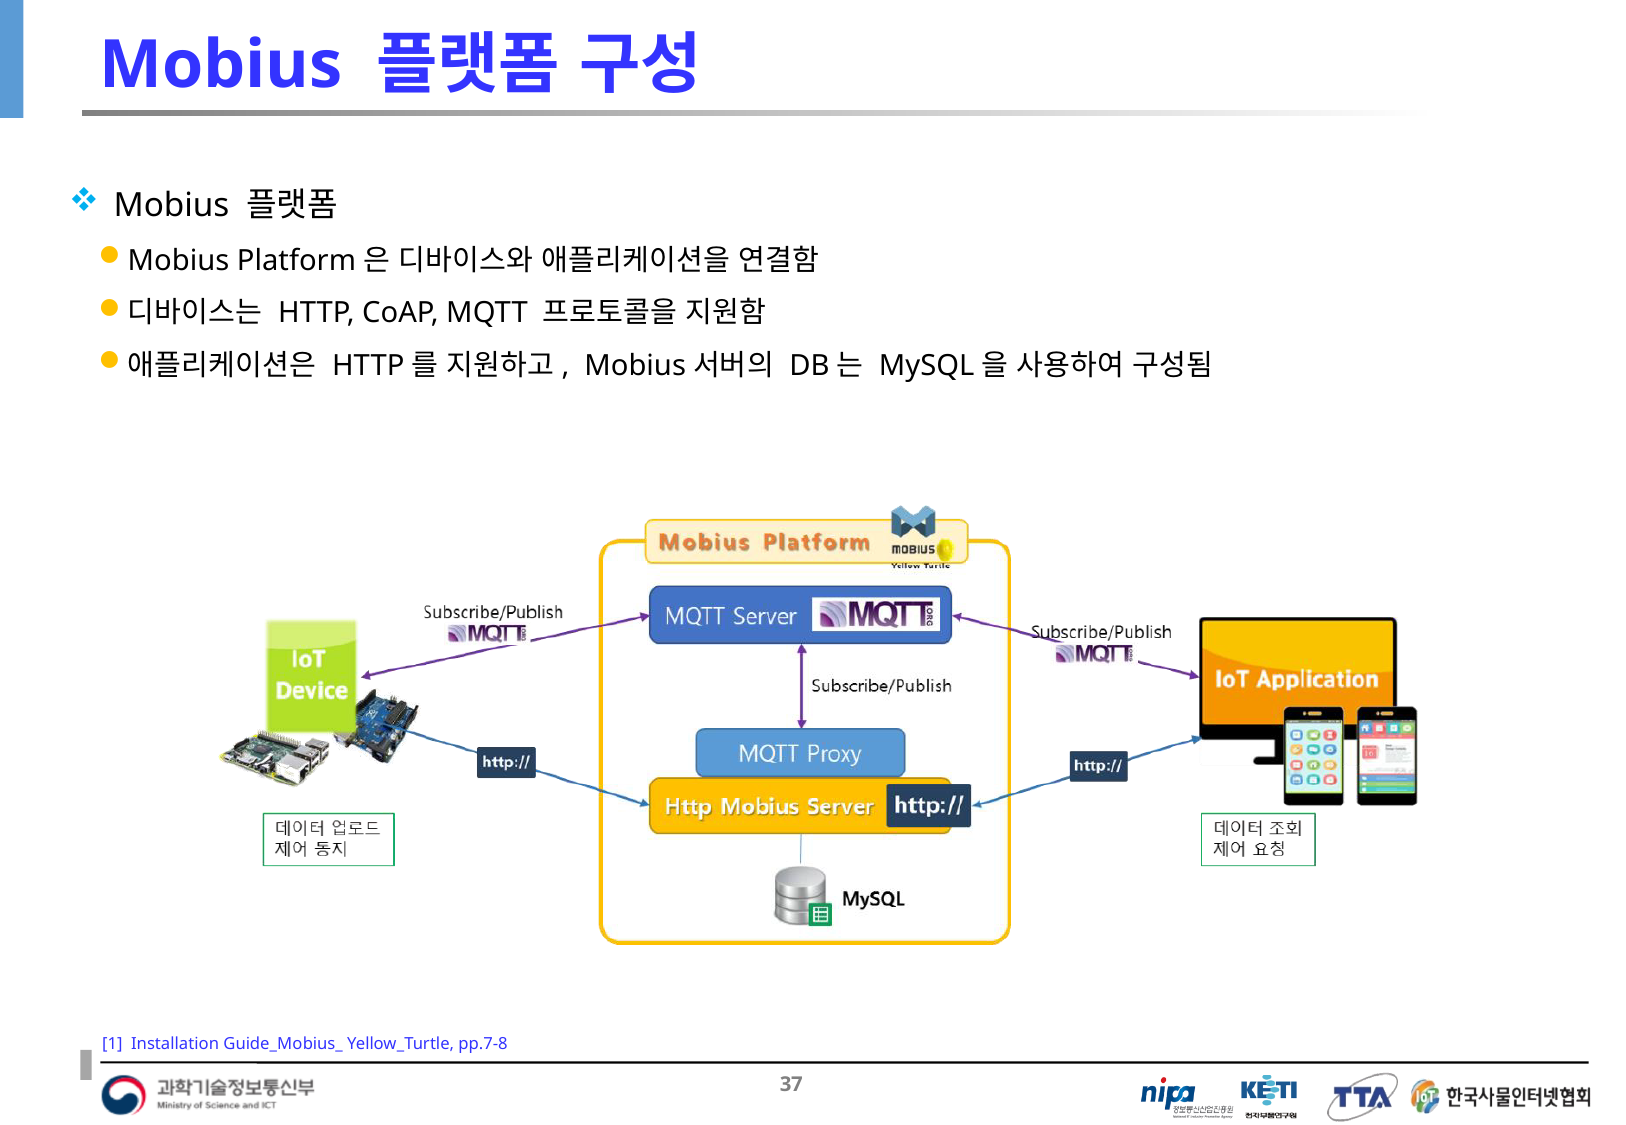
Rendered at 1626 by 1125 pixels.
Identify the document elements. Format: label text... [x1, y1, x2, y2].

text_box [1] Installation Guide_Mobius_ Yellow_Turtle, pp.7-8 [87, 1025, 782, 1061]
picture [1327, 1056, 1398, 1125]
picture [1136, 1075, 1300, 1120]
picture [100, 1067, 317, 1117]
picture [1409, 1078, 1592, 1115]
text_box Mobius 플랫폼 구성 [84, 22, 1486, 109]
text_box Mobius 플랫폼 Mobius Platform은 디바이스와 애플리케이션을 연결함 디바이스는 HTTP, CoAP, MQTT 프로토콜을 지원함 애플리케이션은 HTTP를 지원하고, Mobius서버의 DB는 MySQL을 사용하여 구성됨 [54, 156, 1578, 1035]
picture [214, 503, 1423, 949]
